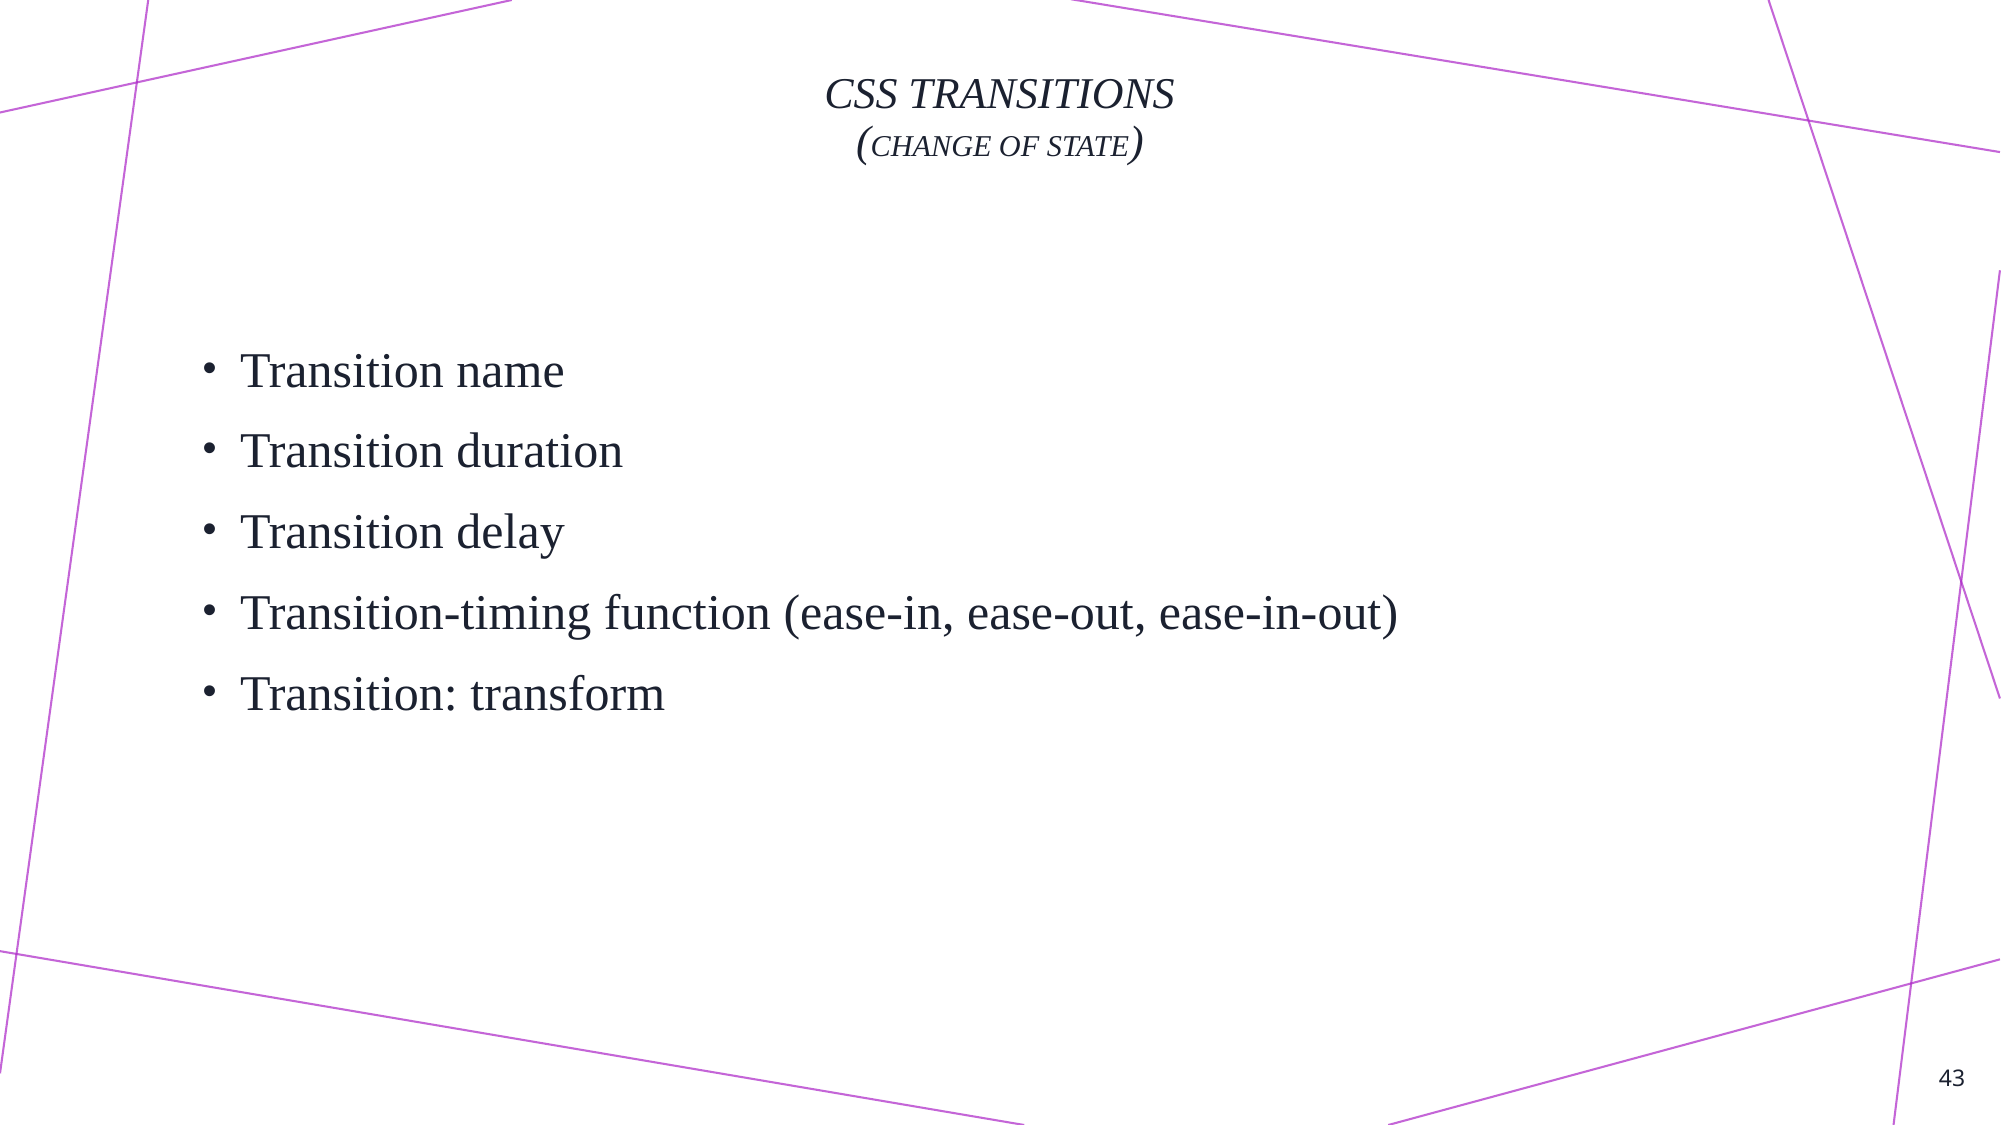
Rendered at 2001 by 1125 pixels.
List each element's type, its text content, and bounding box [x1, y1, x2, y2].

slide_number 43 [1903, 1049, 1981, 1110]
title Css transitions (Change of state) [712, 62, 1288, 174]
list Transition name Transition duration Transition delay Transition-timing function (ease-in, ease-out, ease-in-out) Transition: transform [187, 329, 1813, 990]
